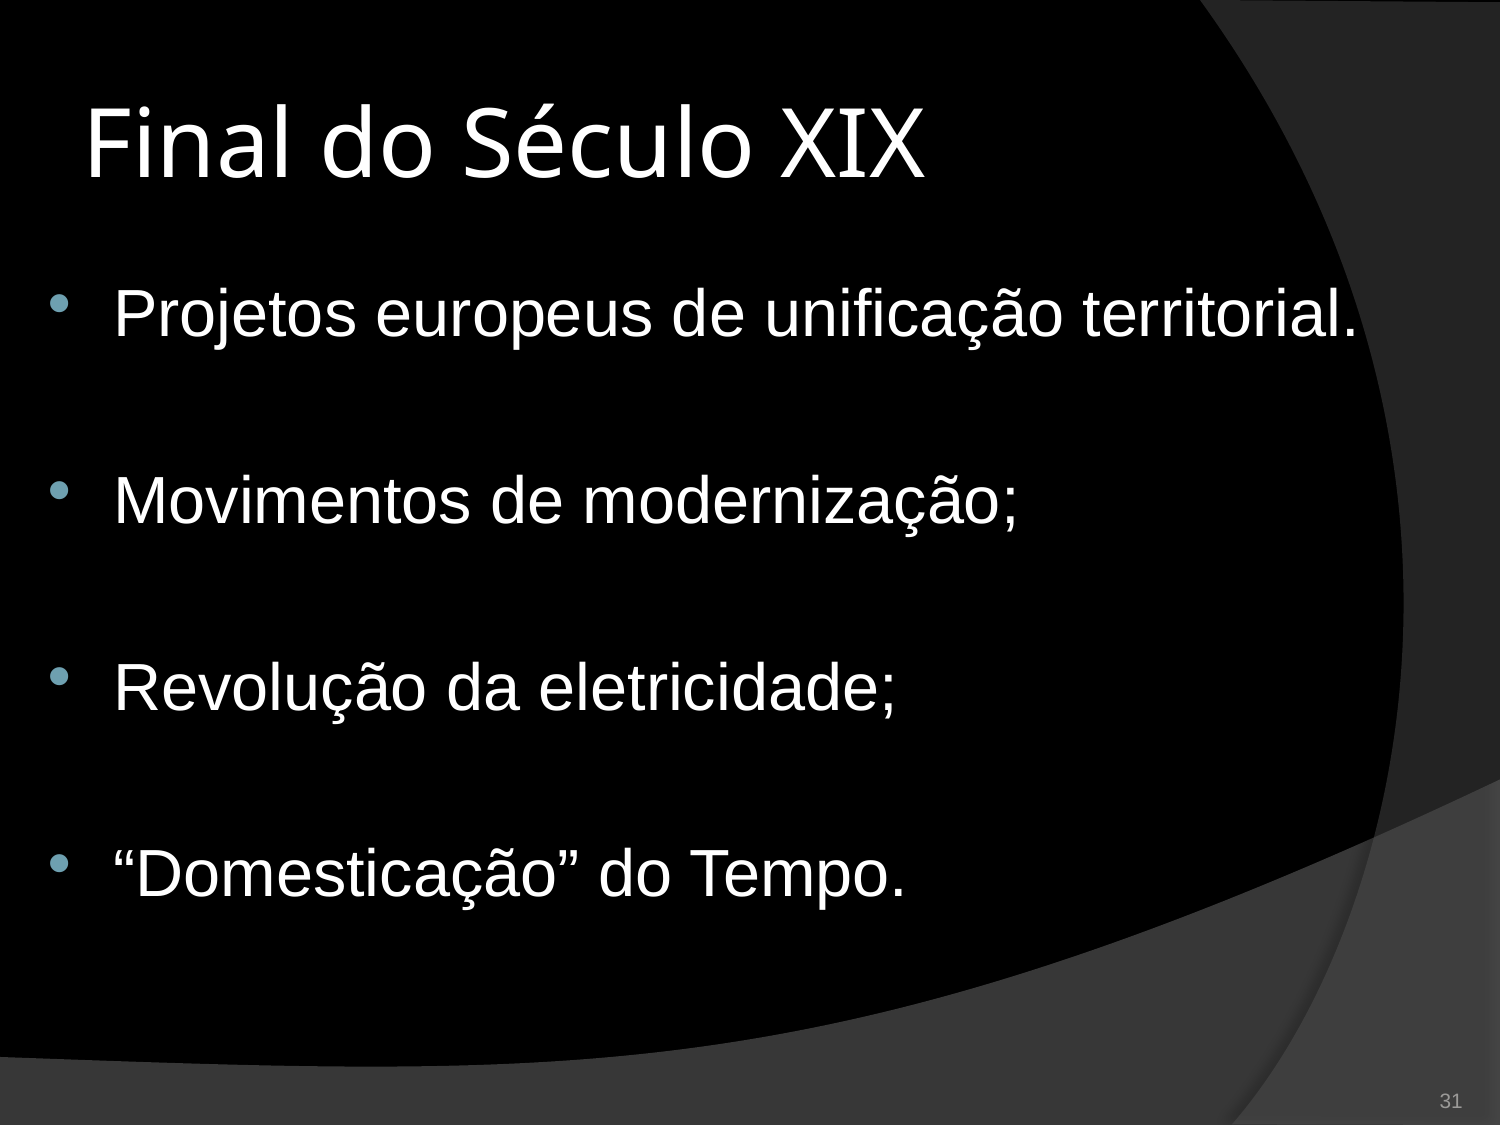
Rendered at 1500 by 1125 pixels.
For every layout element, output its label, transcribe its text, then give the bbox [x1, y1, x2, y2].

slide_number 31 [1337, 1053, 1463, 1114]
title Final do Século XIX [75, 45, 1300, 233]
list Projetos europeus de unificação territorial. Movimentos de modernização; Revolução da eletricidade; “Domesticação” do Tempo. [29, 262, 1412, 1005]
